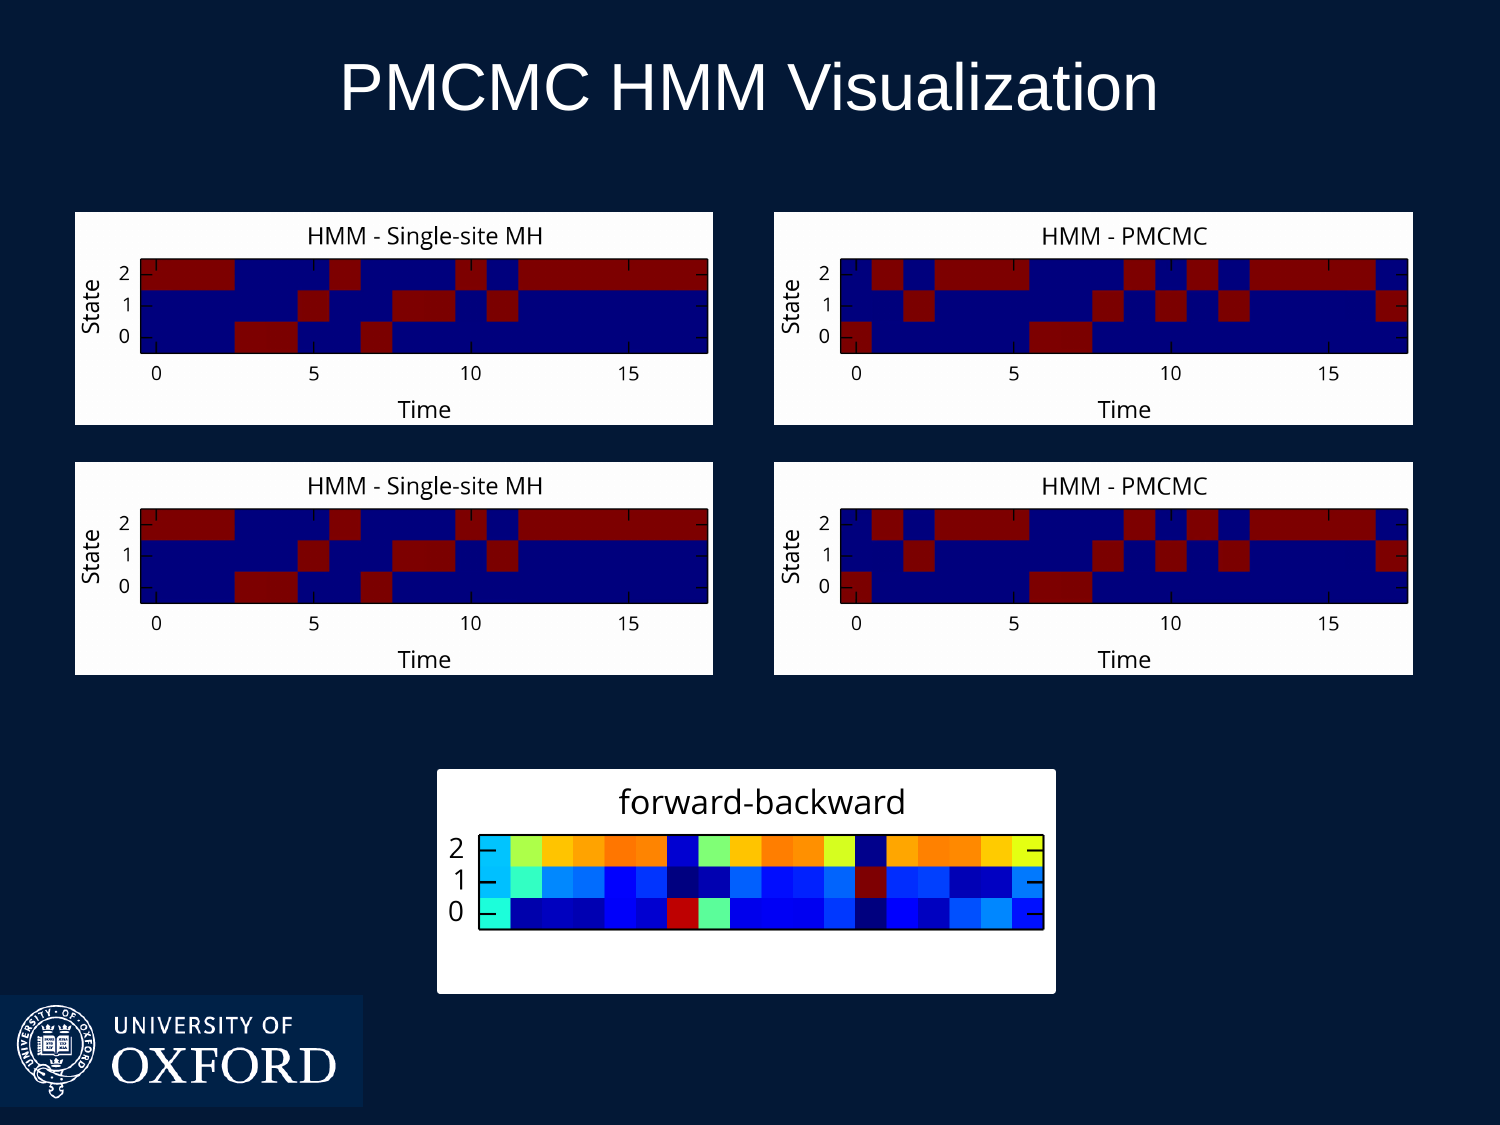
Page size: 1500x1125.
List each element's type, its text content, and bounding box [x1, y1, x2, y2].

title PMCMC HMM Visualization [112, 47, 1388, 201]
picture [442, 774, 1051, 988]
picture [0, 995, 363, 1107]
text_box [774, 462, 1413, 676]
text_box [74, 212, 713, 426]
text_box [74, 462, 713, 676]
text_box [774, 212, 1413, 426]
